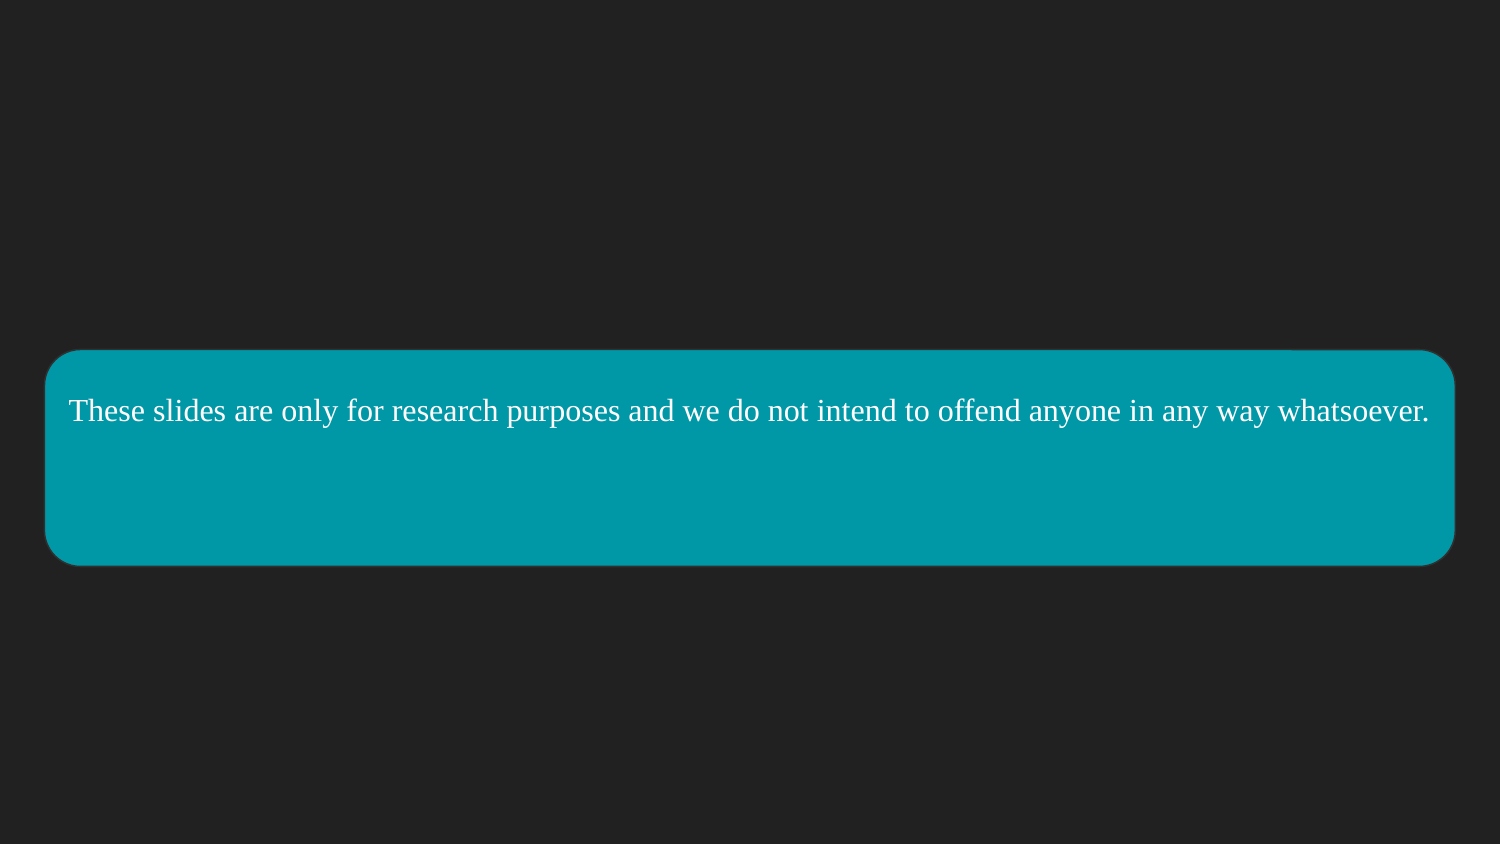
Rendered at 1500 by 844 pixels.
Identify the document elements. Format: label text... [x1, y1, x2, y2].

title These slides are only for research purposes and we do not intend to offend anyone in any way whatsoever. [51, 374, 1449, 469]
text_box [44, 349, 1456, 567]
